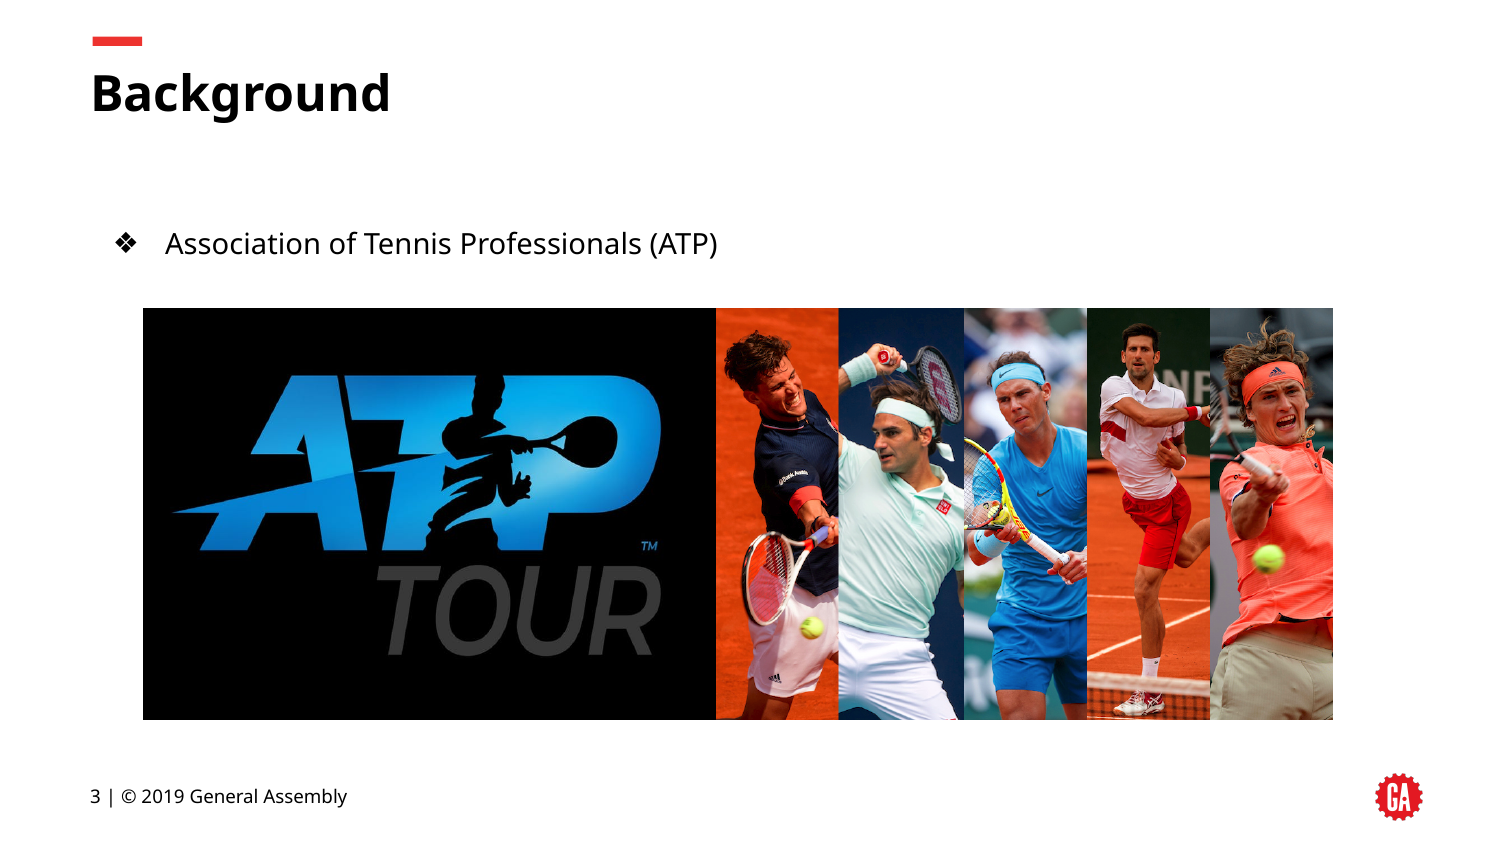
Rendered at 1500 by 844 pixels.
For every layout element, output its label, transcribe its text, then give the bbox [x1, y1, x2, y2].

list Association of Tennis Professionals (ATP) [75, 205, 1424, 688]
picture [1373, 771, 1425, 823]
title Background [75, 46, 1473, 140]
slide_number ‹#› | © 2019 General Assembly [75, 764, 545, 830]
picture [142, 308, 1333, 720]
